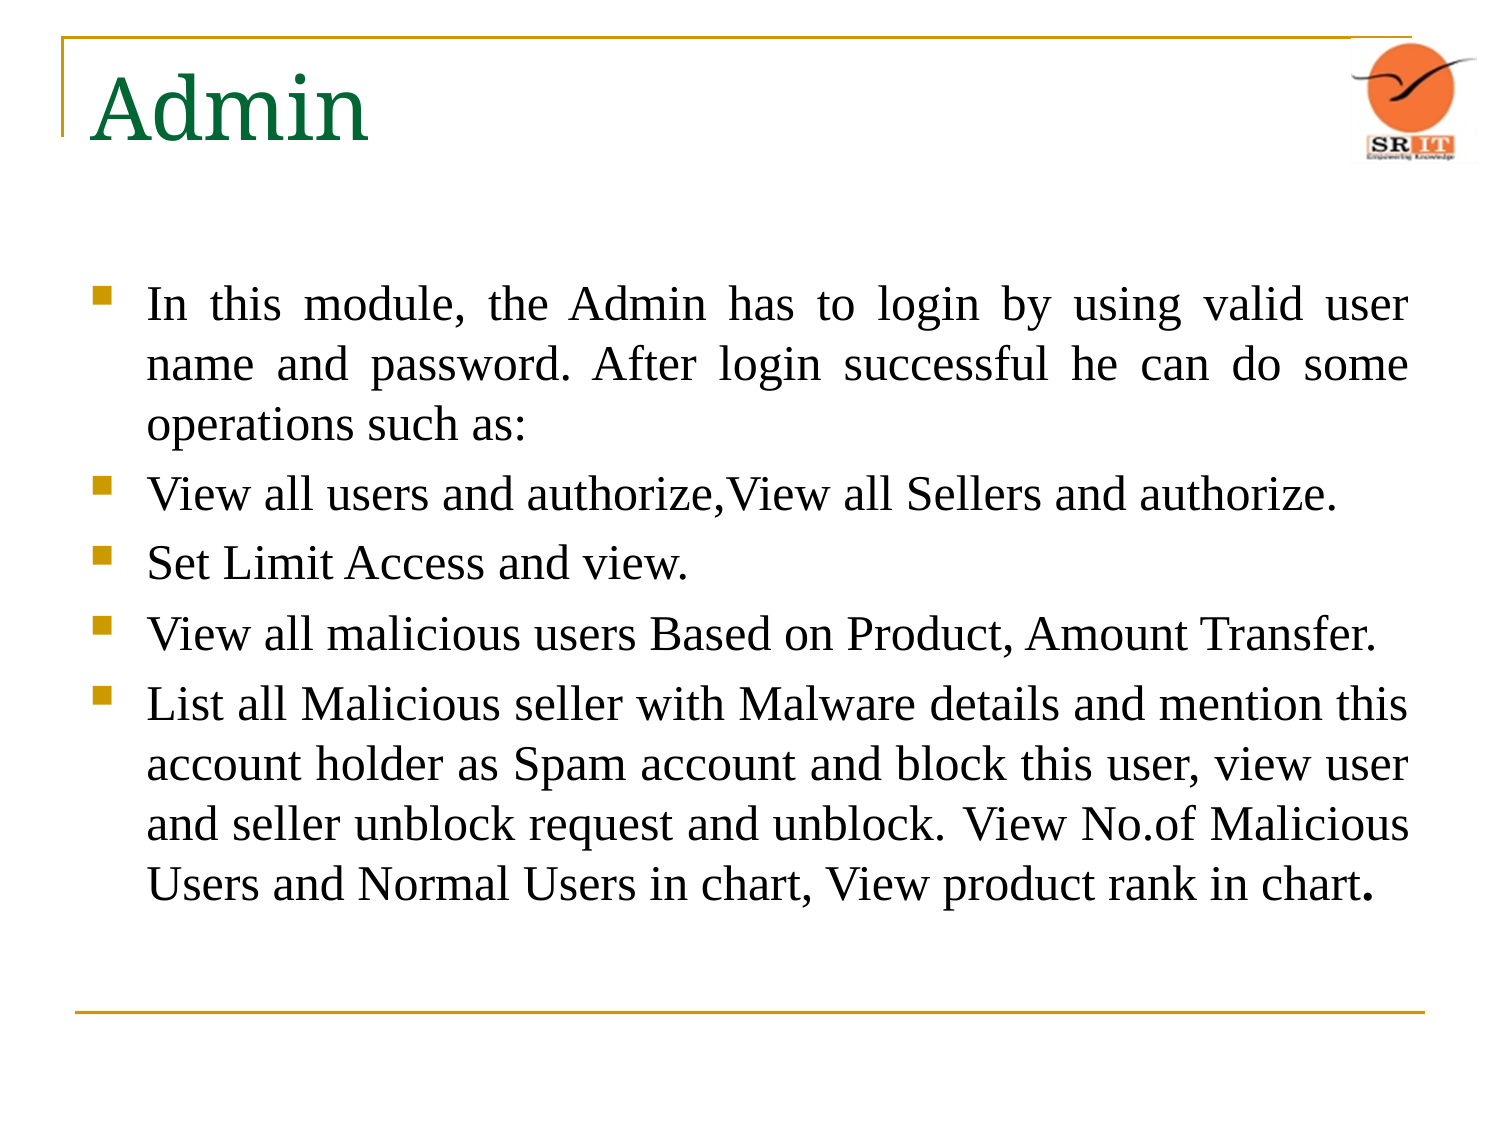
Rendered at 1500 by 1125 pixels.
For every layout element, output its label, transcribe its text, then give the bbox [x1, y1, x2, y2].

picture [1350, 37, 1478, 165]
list In this module, the Admin has to login by using valid user name and password. After login successful he can do some operations such as: View all users and authorize,View all Sellers and authorize. Set Limit Access and view. View all malicious users Based on Product, Amount Transfer. List all Malicious seller with Malware details and mention this account holder as Spam account and block this user, view user and seller unblock request and unblock. View No.of Malicious Users and Normal Users in chart, View product rank in chart. [74, 262, 1426, 1006]
title Admin [74, 45, 1426, 233]
